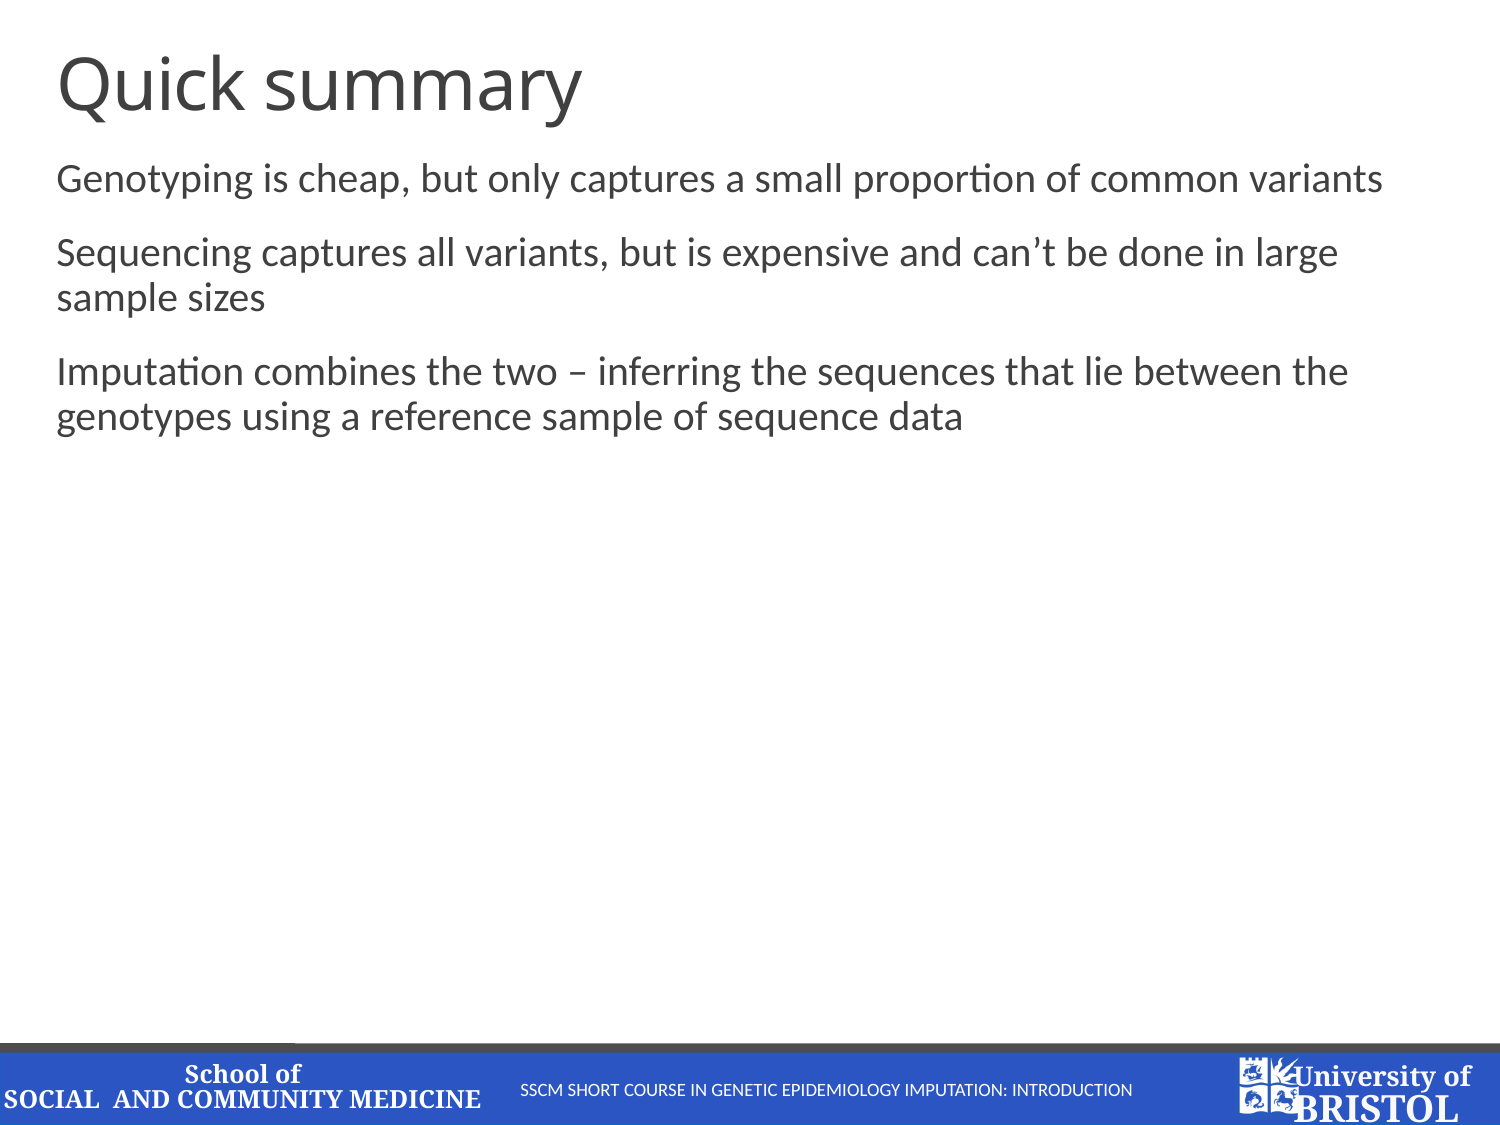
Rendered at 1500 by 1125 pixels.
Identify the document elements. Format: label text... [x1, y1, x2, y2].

list Genotyping is cheap, but only captures a small proportion of common variants Sequencing captures all variants, but is expensive and can’t be done in large sample sizes Imputation combines the two – inferring the sequences that lie between the genotypes using a reference sample of sequence data [41, 149, 1459, 1035]
title Quick summary [41, 7, 1459, 133]
footer SSCM Short Course in Genetic Epidemiology Imputation: Introduction [476, 1058, 1177, 1119]
picture [1234, 1053, 1301, 1120]
